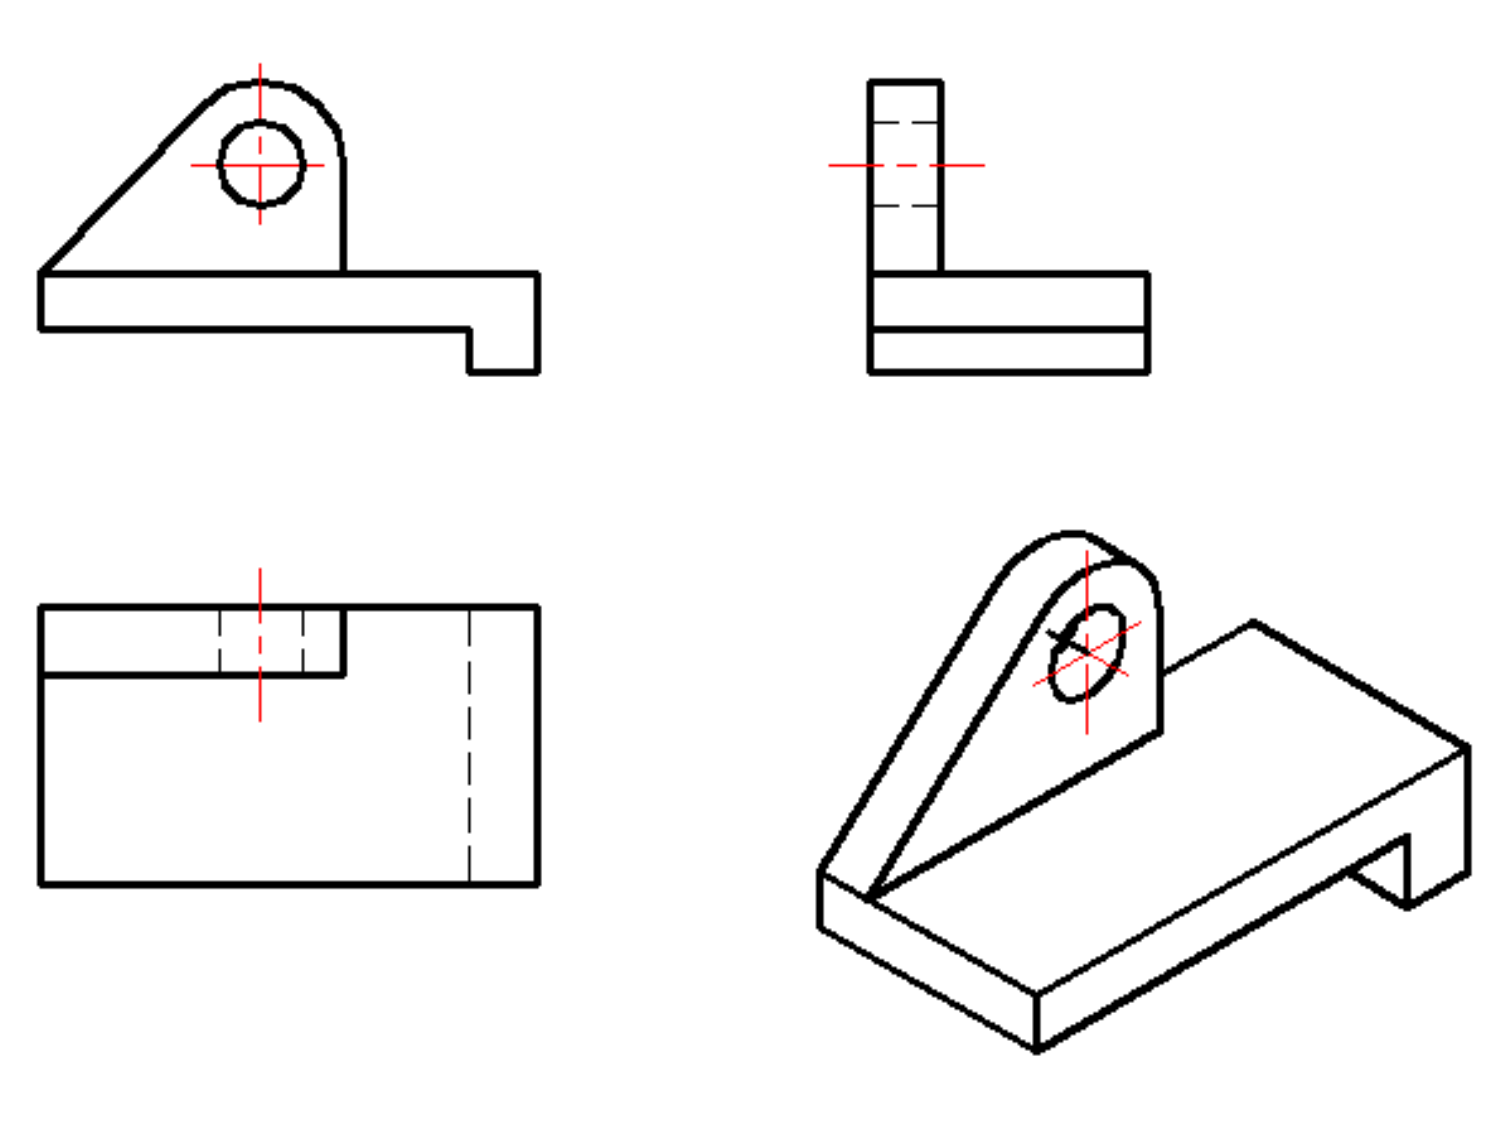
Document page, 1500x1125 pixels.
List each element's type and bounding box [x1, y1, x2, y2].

picture [0, 59, 1500, 1066]
